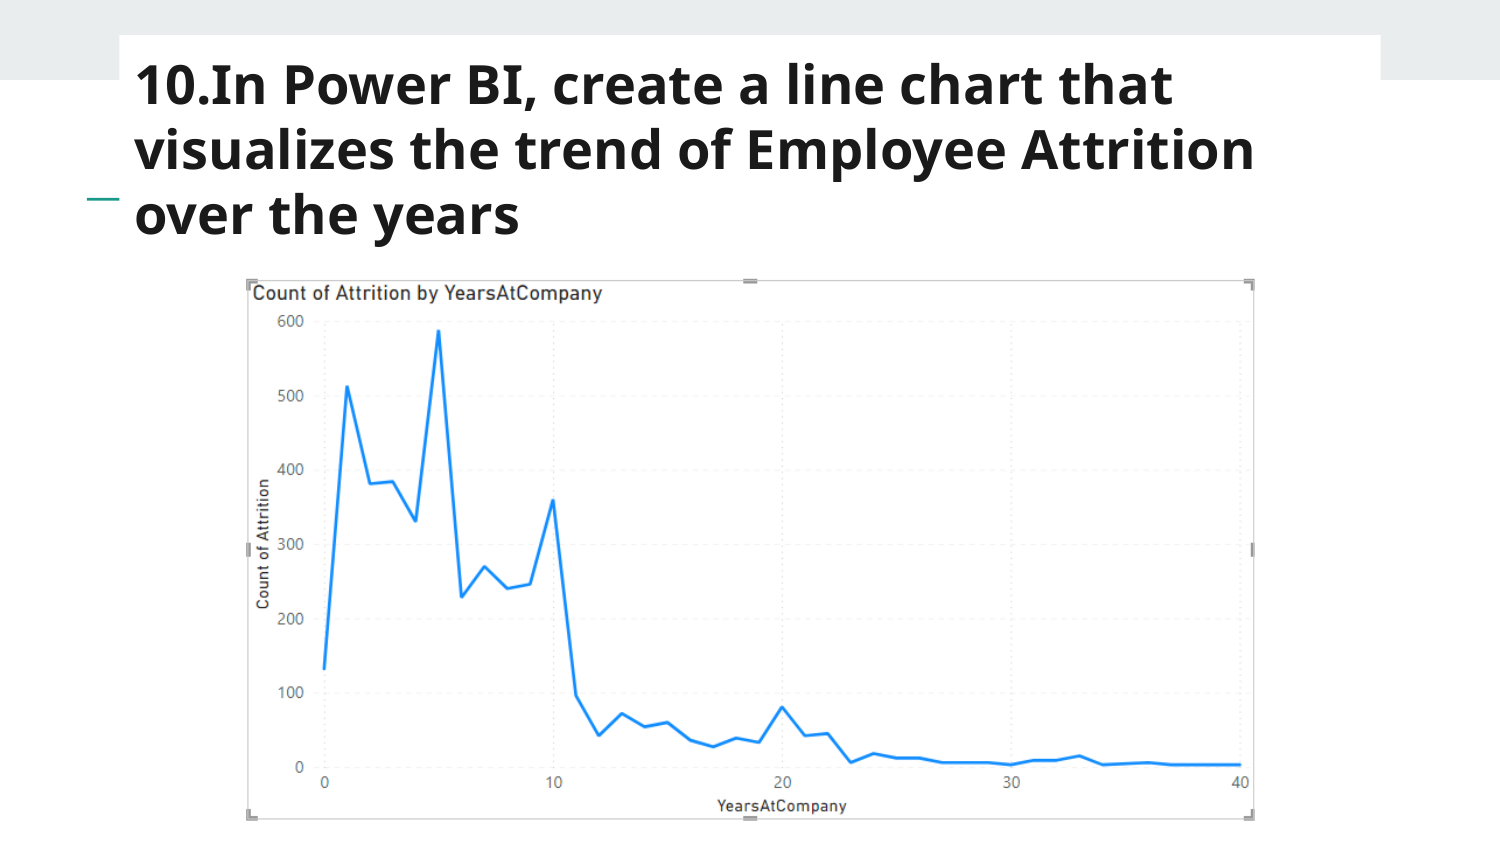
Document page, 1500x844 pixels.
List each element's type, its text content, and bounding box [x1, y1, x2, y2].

picture [244, 275, 1256, 824]
title 10.In Power BI, create a line chart that visualizes the trend of Employee Attrition over the years [119, 35, 1381, 259]
